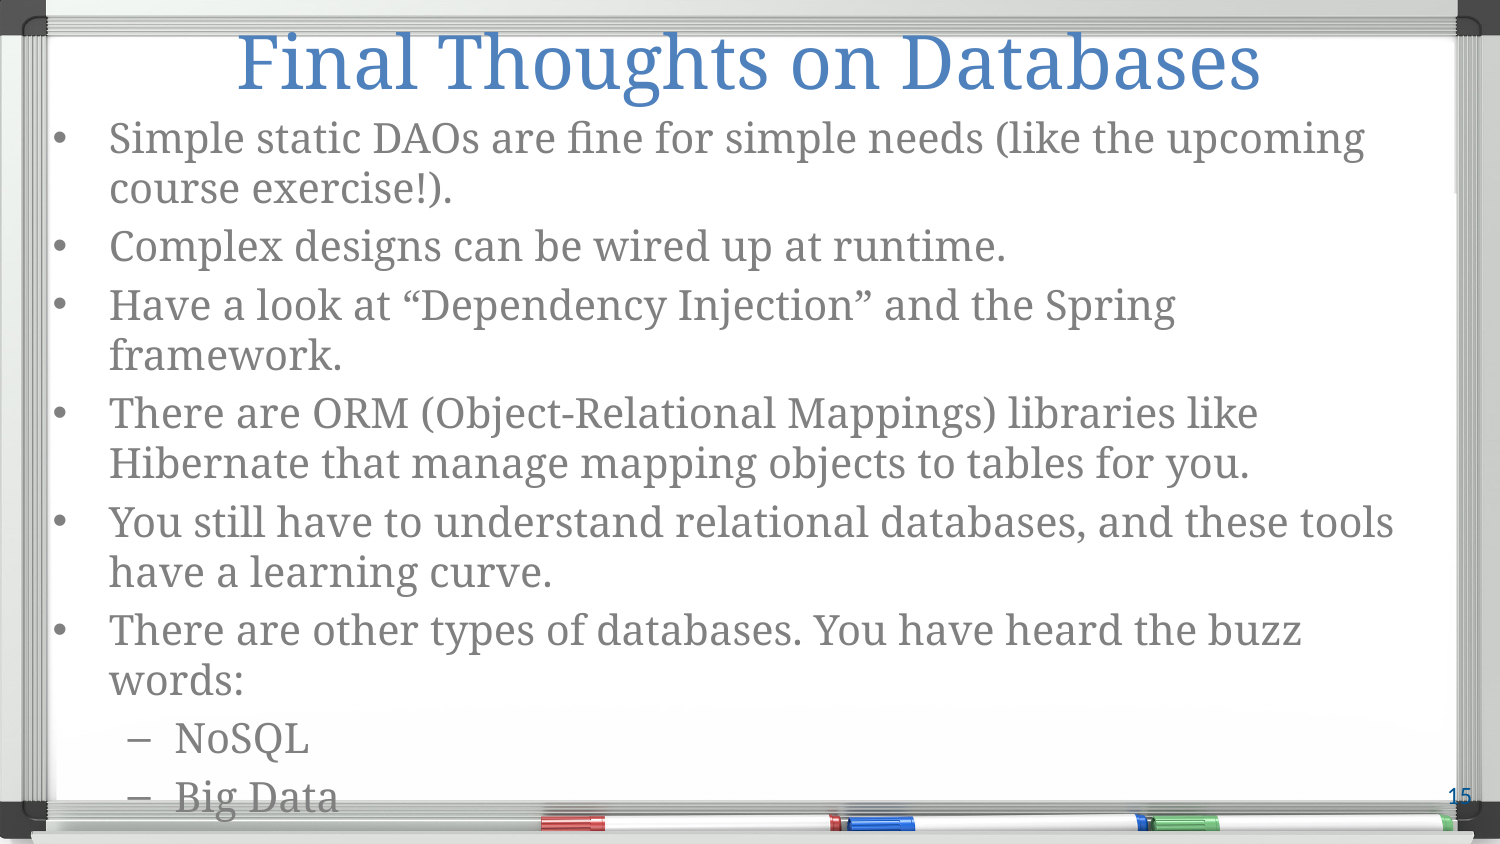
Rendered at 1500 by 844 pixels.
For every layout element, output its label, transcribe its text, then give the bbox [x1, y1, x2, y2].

title Final Thoughts on Databases [12, 9, 1488, 110]
picture [0, 0, 1500, 844]
list Simple static DAOs are fine for simple needs (like the upcoming course exercise!). Complex designs can be wired up at runtime. Have a look at “Dependency Injection” and the Spring framework. There are ORM (Object-Relational Mappings) libraries like Hibernate that manage mapping objects to tables for you. You still have to understand relational databases, and these tools have a learning curve. There are other types of databases. You have heard the buzz words: NoSQL Big Data [37, 104, 1413, 817]
slide_number 15 [1387, 771, 1488, 817]
